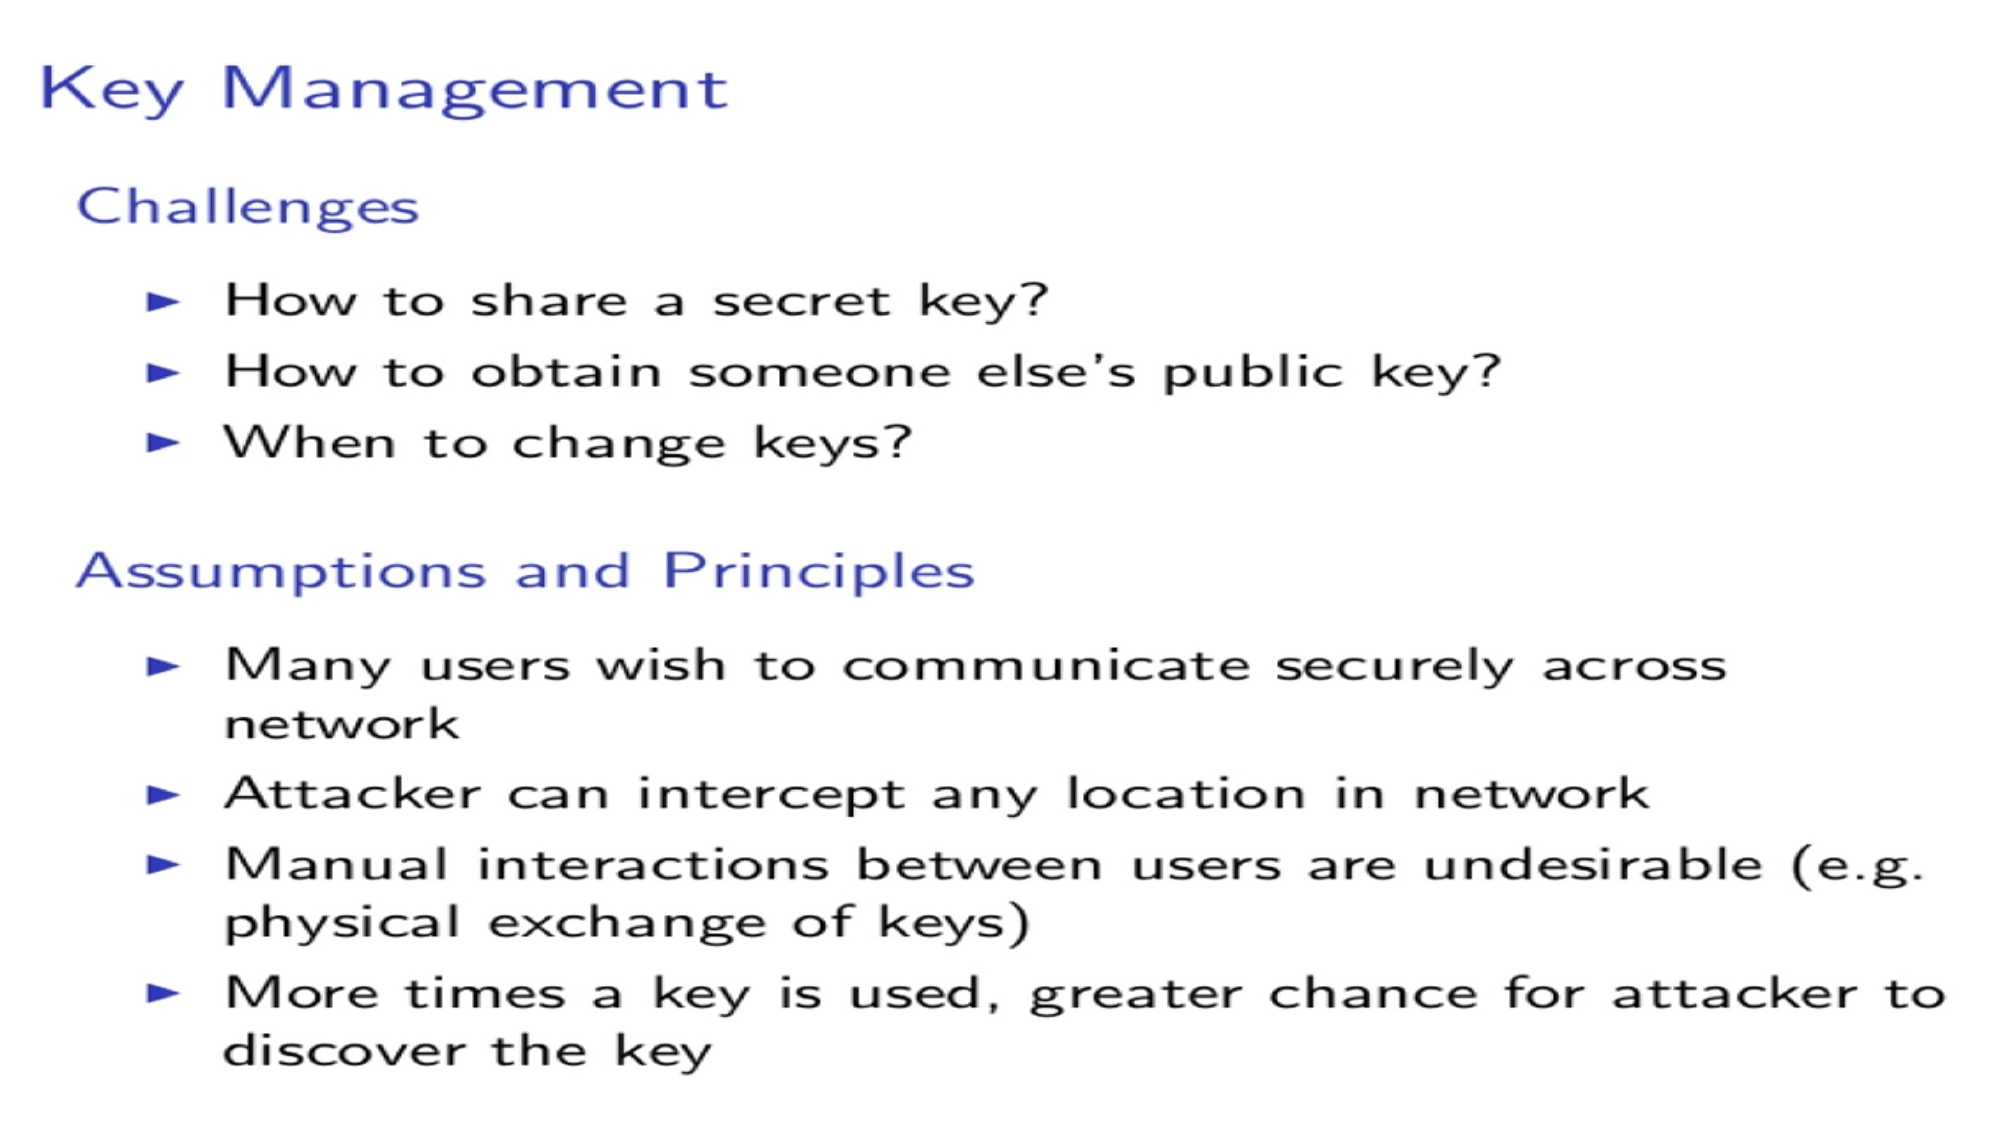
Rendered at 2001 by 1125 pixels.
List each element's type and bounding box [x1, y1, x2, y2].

list [0, 36, 2000, 1125]
